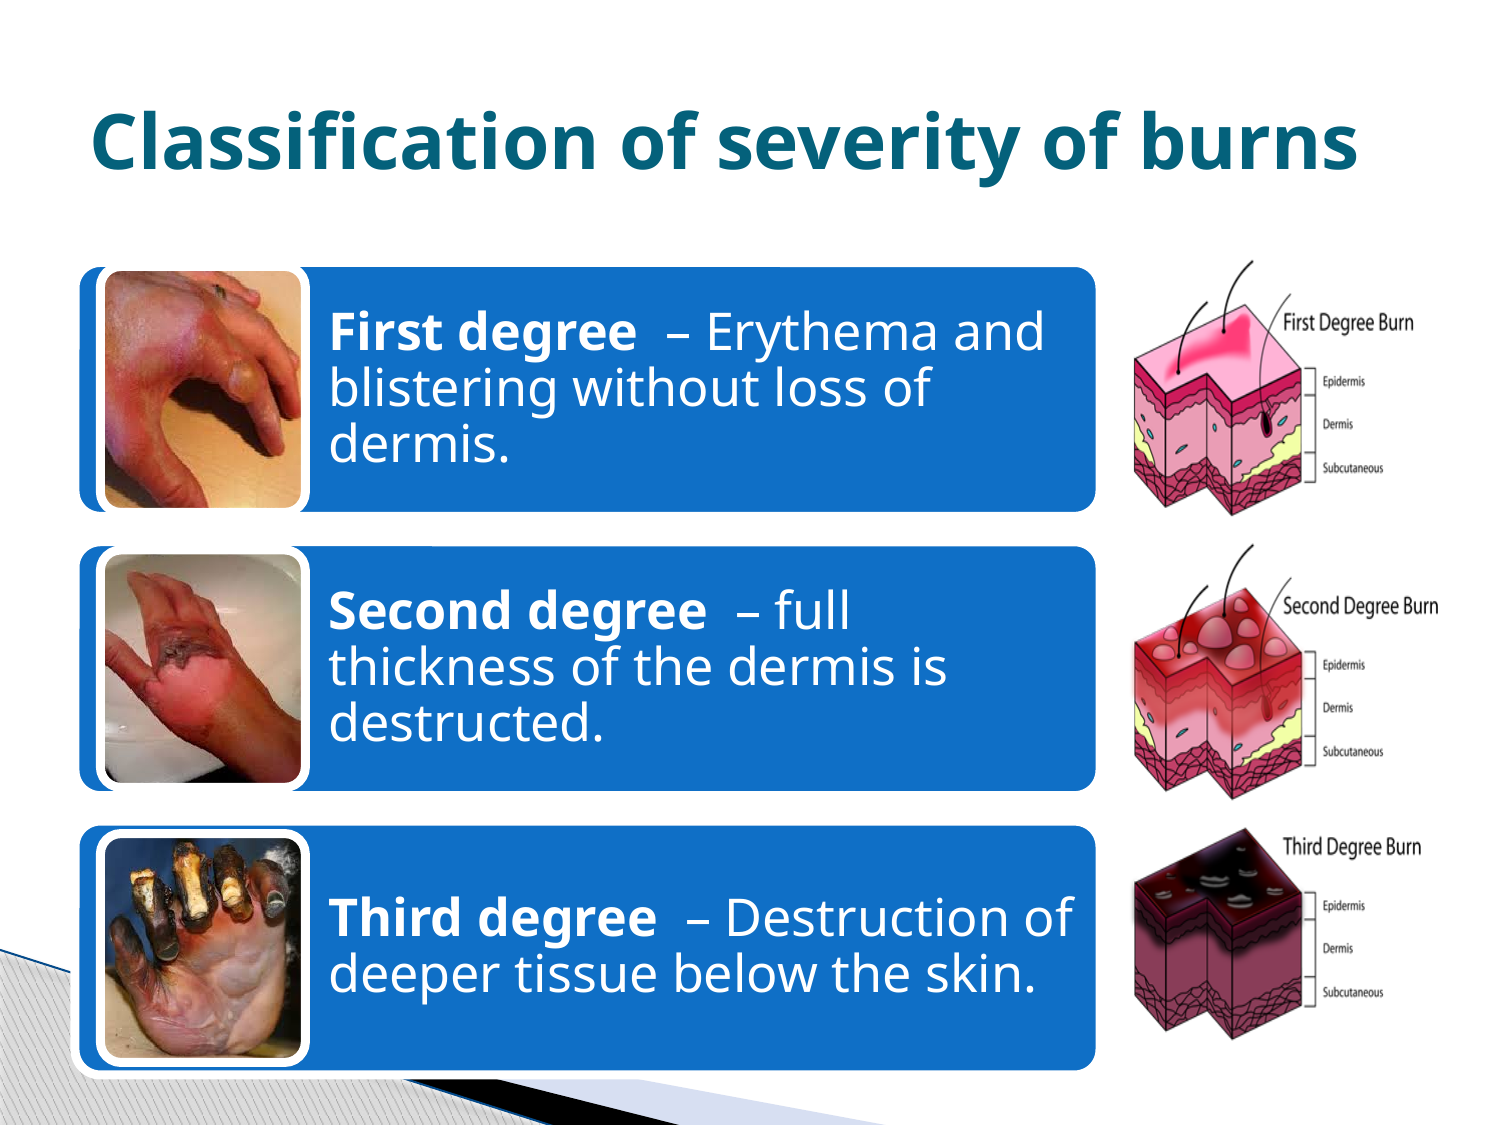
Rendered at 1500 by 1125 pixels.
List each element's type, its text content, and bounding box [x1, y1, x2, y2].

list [74, 262, 1093, 1076]
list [1099, 232, 1458, 1076]
title Classification of severity of burns [75, 45, 1425, 233]
